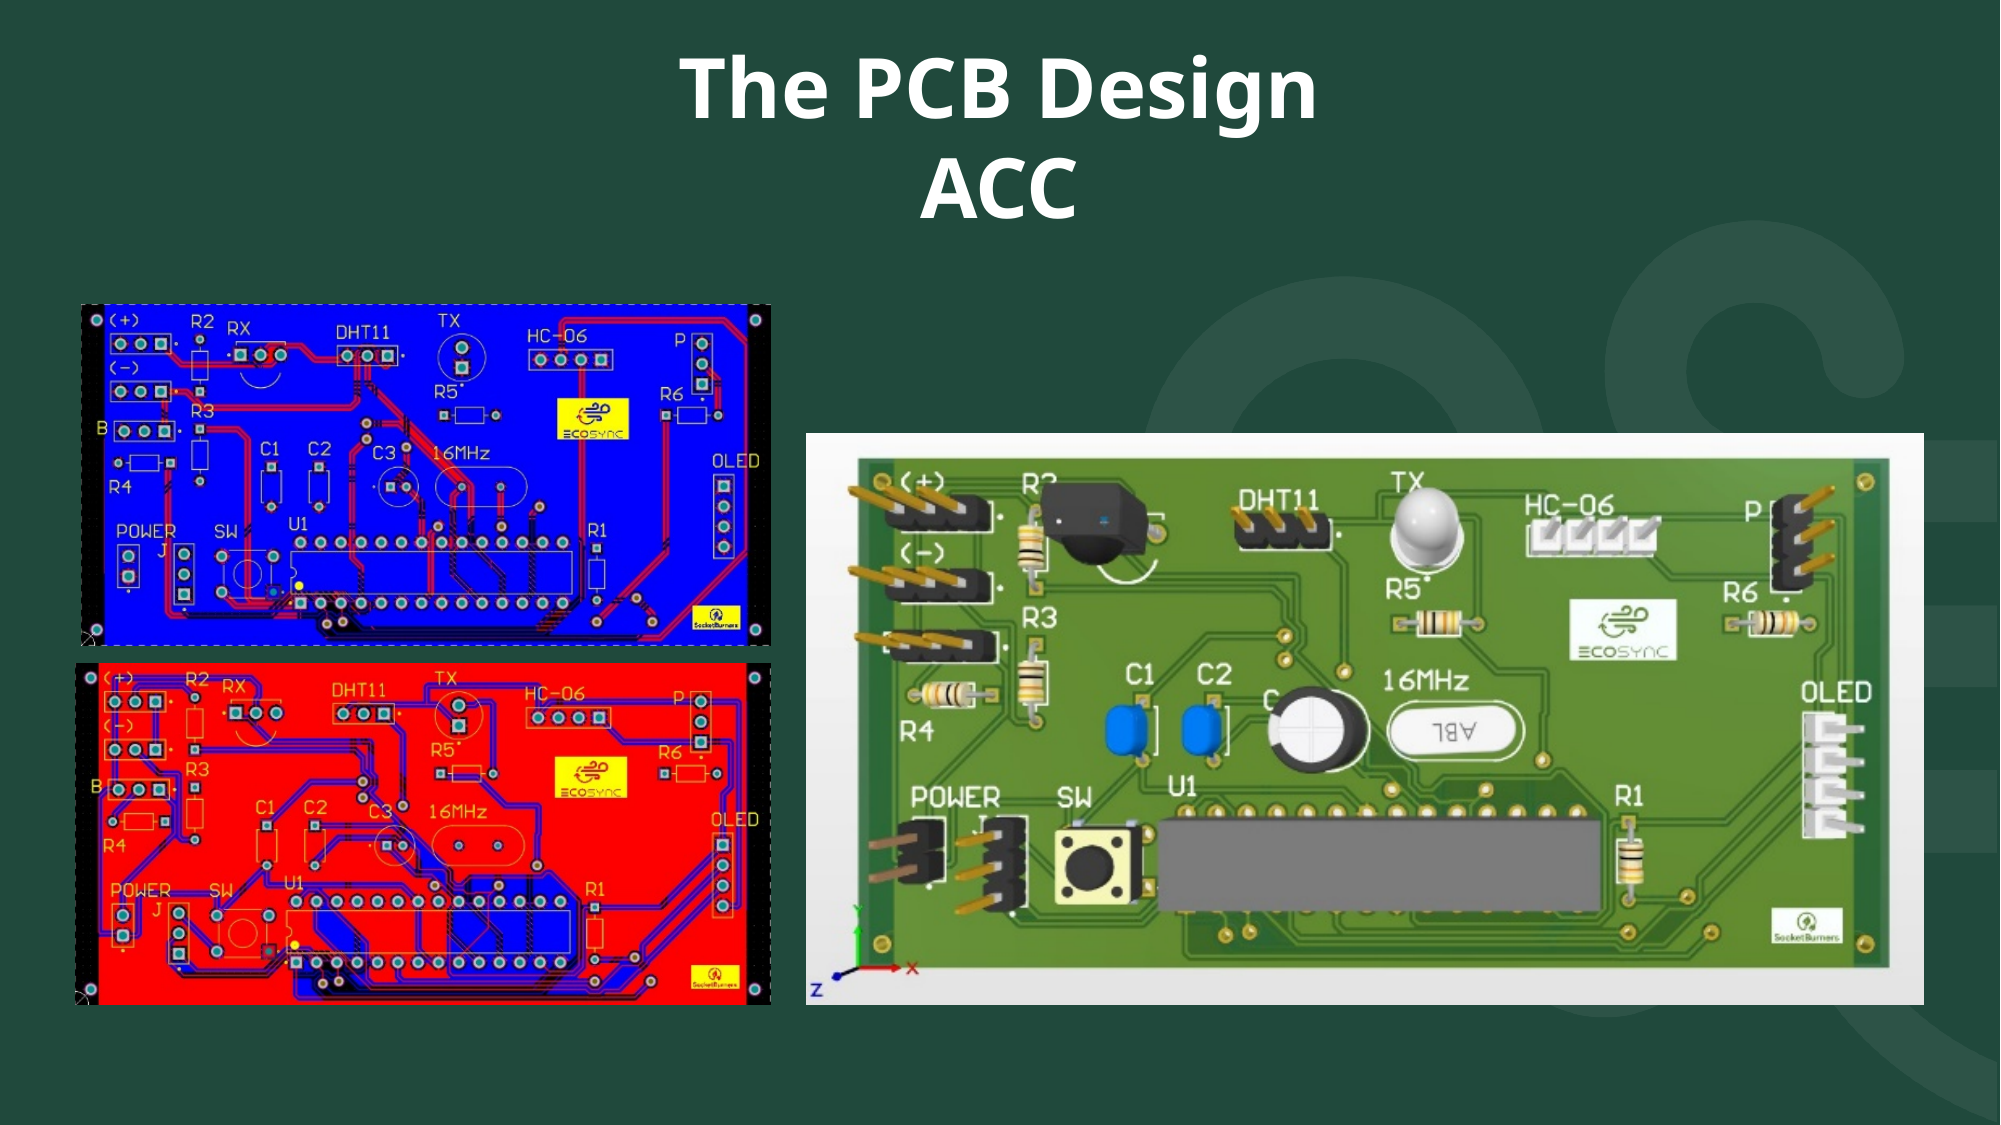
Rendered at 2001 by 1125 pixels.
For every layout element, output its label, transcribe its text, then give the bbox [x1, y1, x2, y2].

picture [80, 303, 771, 647]
picture [75, 663, 771, 1006]
text_box The PCB Design ACC [599, 27, 1401, 243]
picture [805, 202, 1997, 1125]
